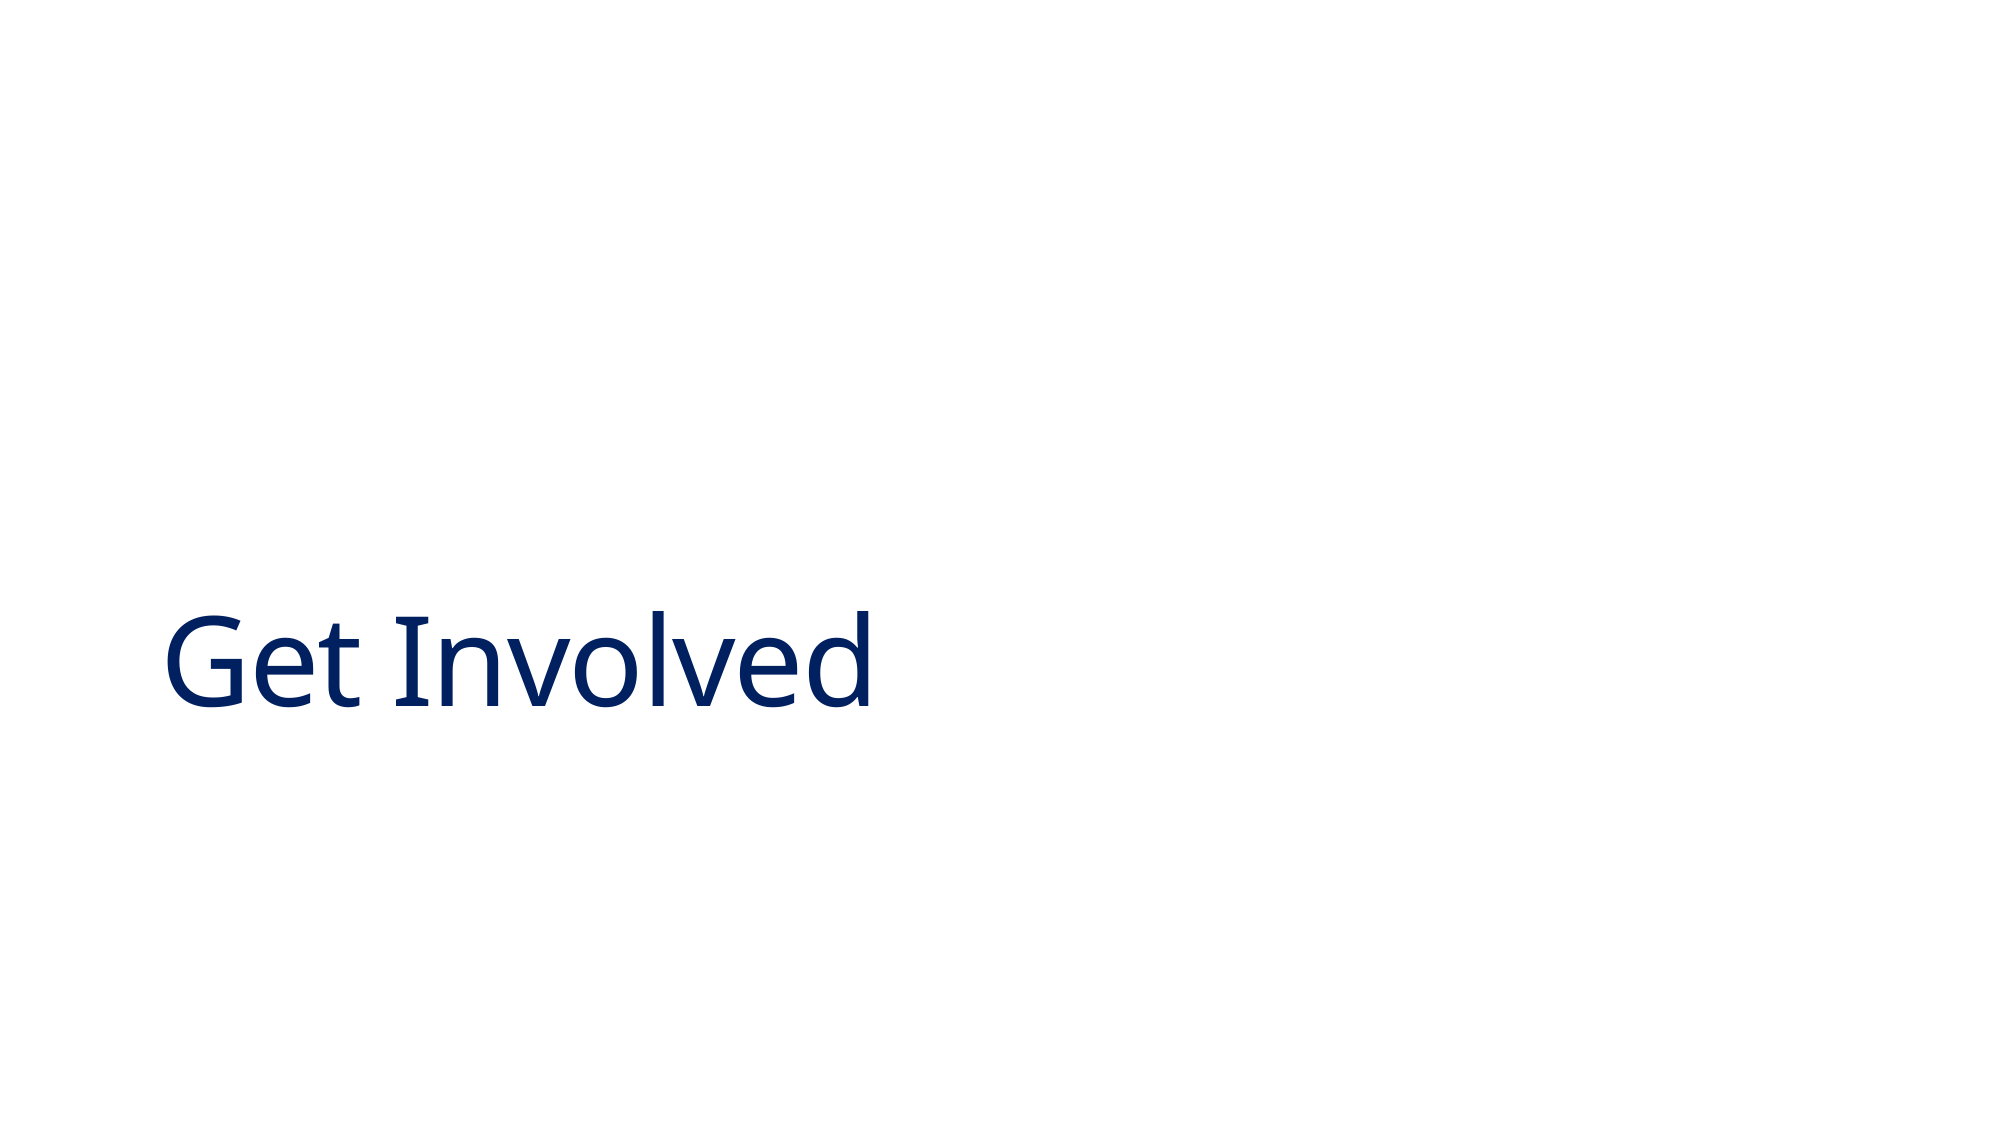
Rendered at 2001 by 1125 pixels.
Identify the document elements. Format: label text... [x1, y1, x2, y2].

title Get Involved [136, 280, 1862, 749]
